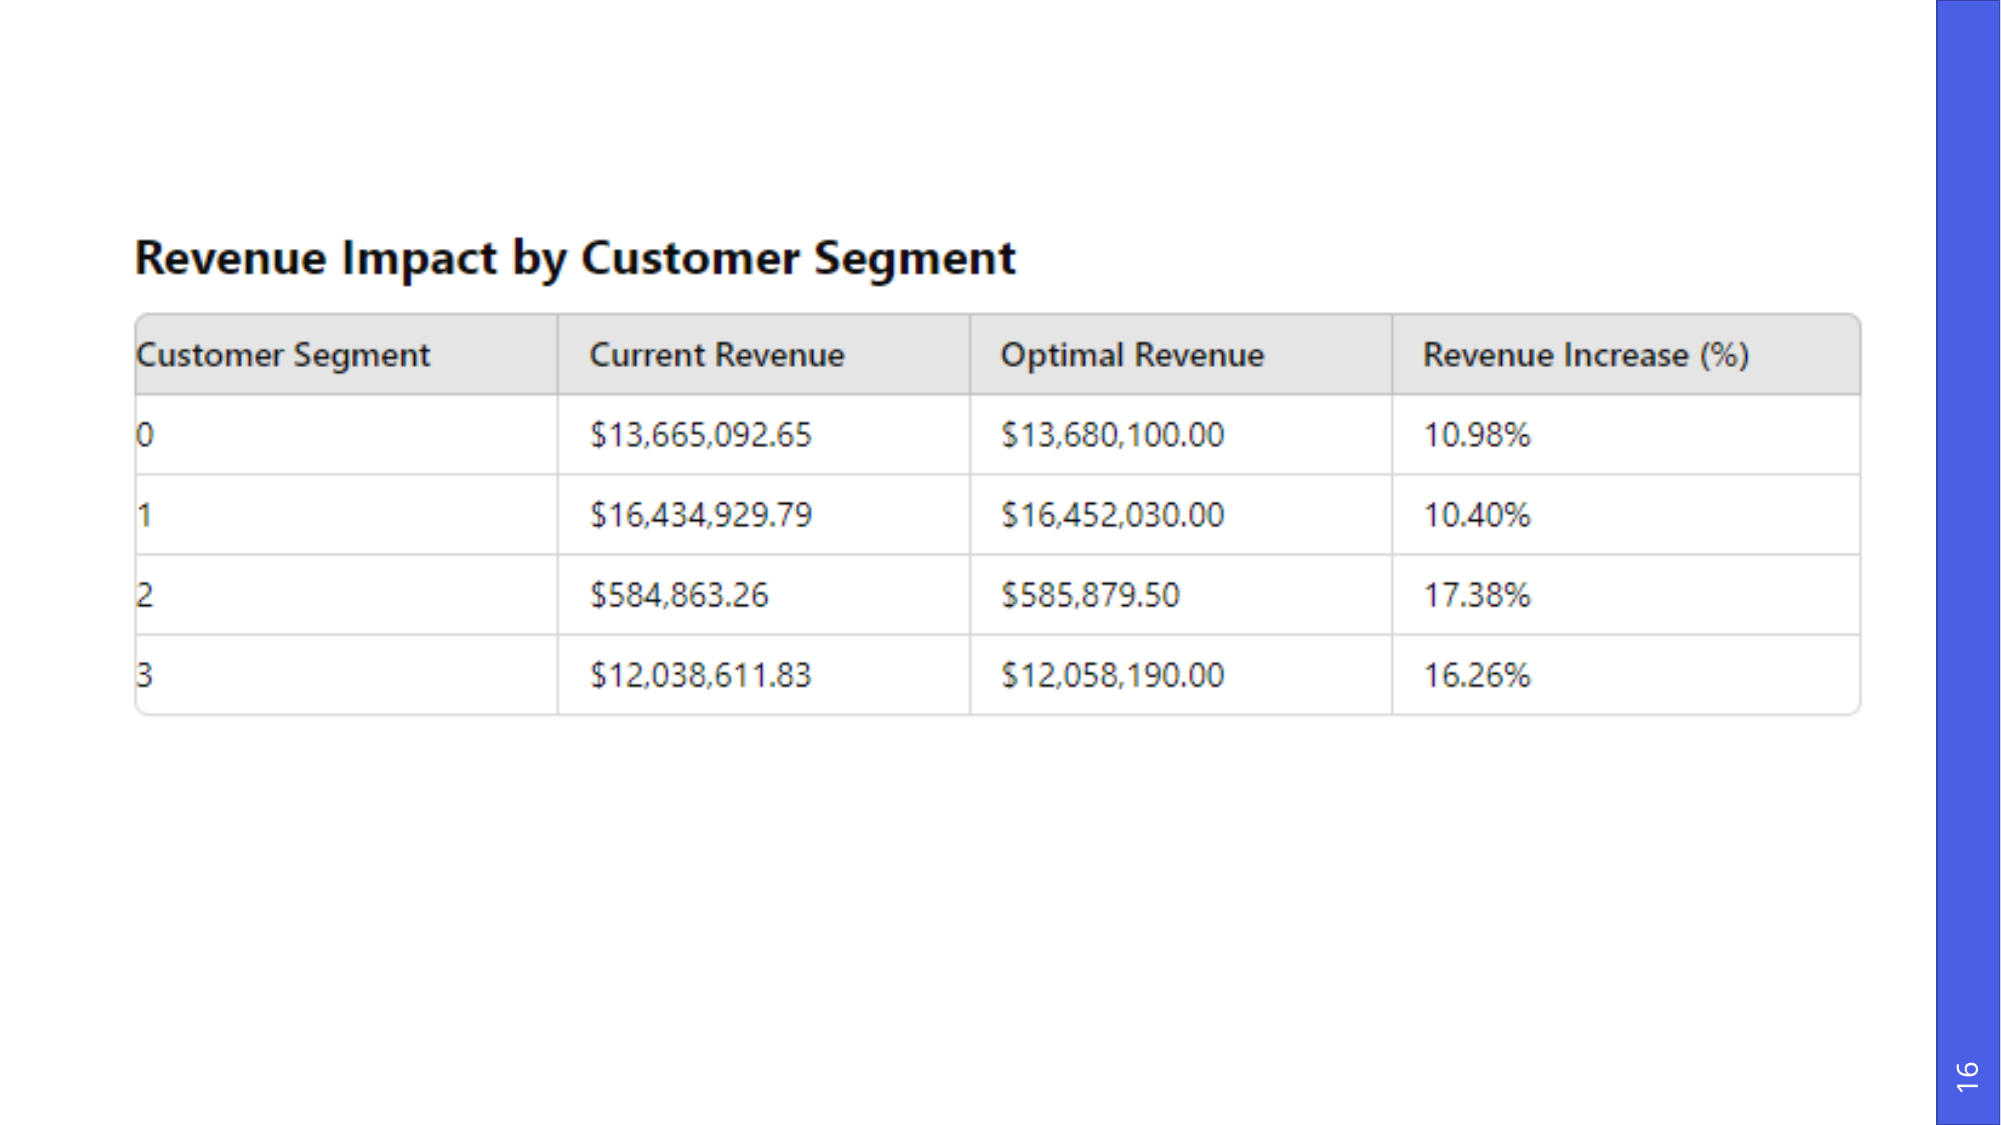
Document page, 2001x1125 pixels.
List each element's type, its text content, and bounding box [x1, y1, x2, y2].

slide_number 16 [1937, 1032, 2000, 1125]
footer [1937, 0, 2000, 1032]
picture [123, 231, 1877, 724]
